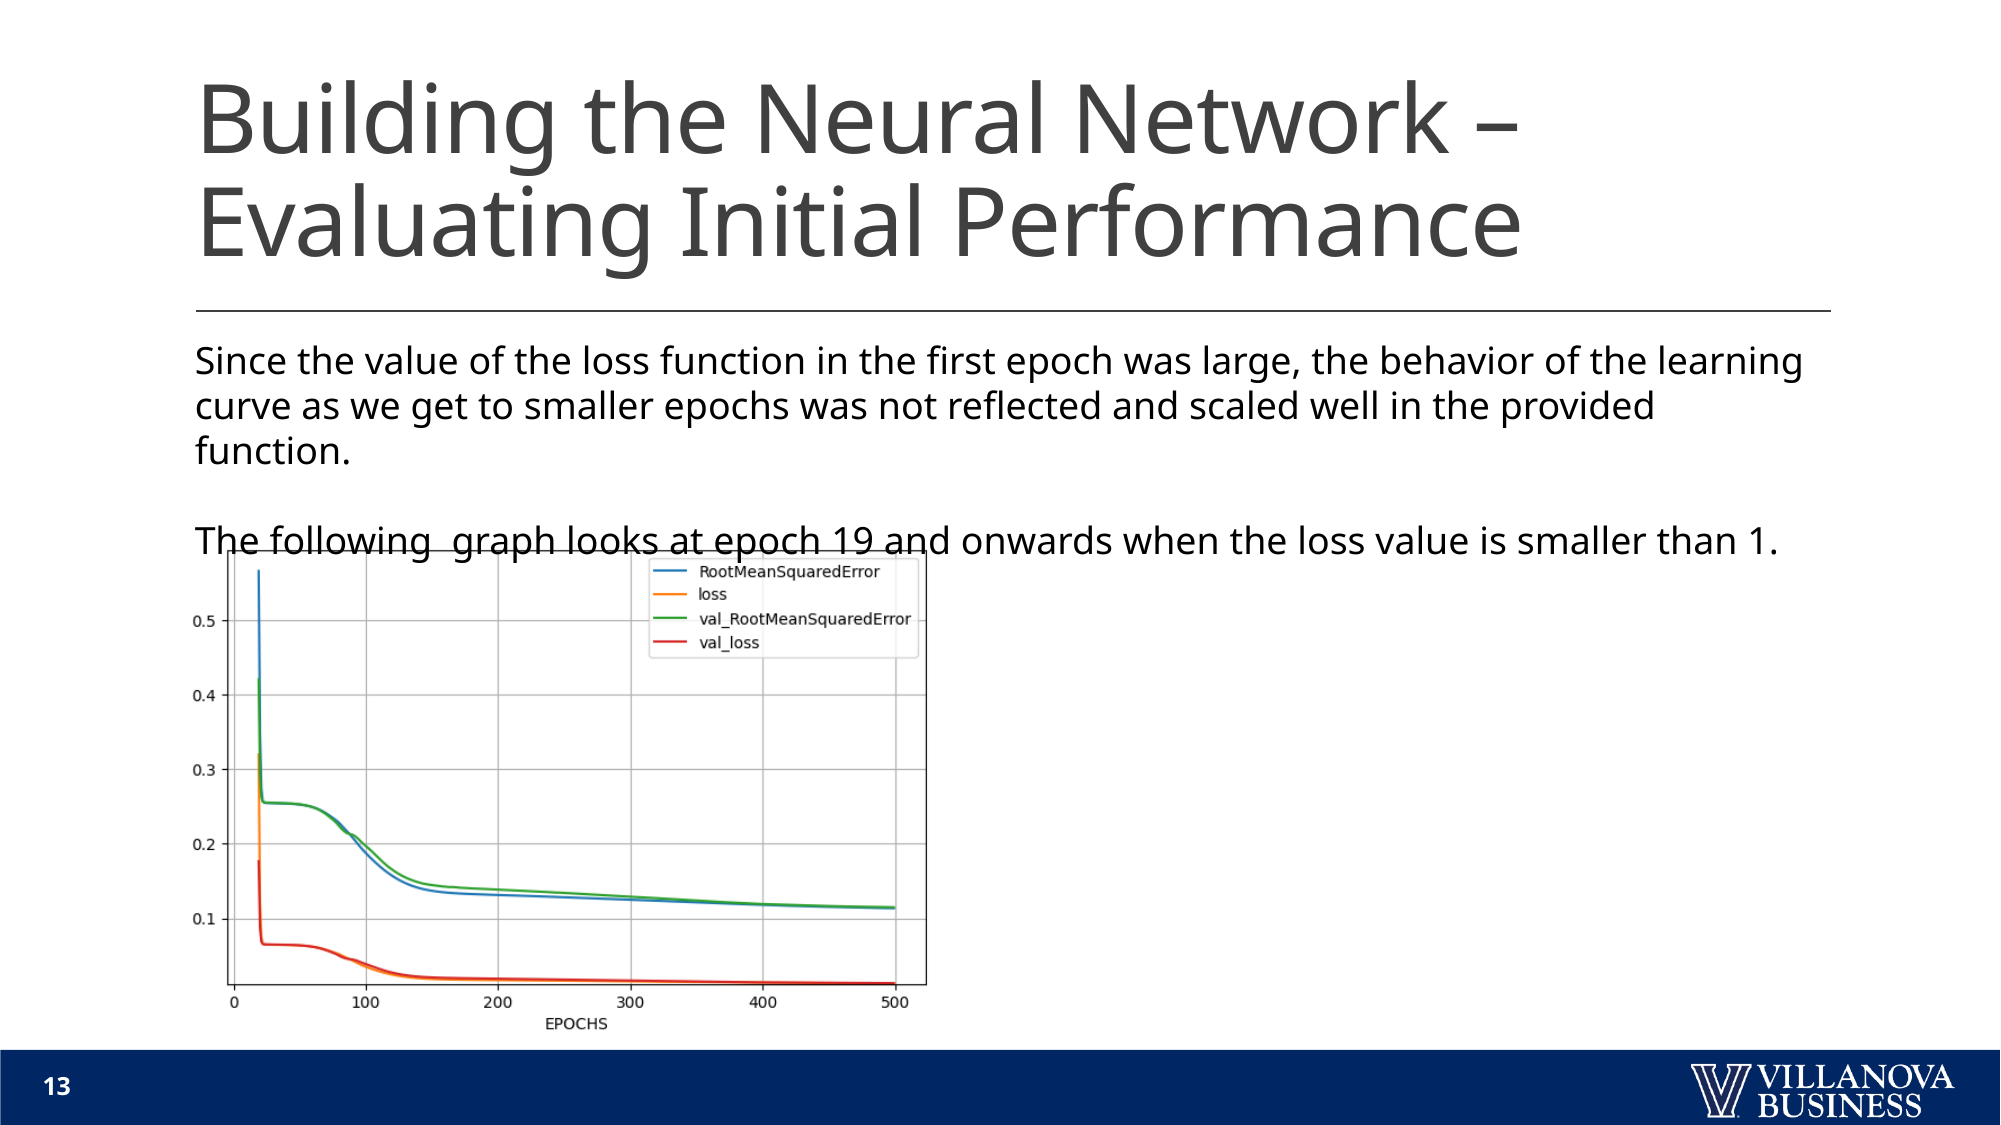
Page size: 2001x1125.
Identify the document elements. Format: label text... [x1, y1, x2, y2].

slide_number 13 [27, 1057, 156, 1118]
picture [1683, 1035, 1973, 1125]
title Building the Neural Network – Evaluating Initial Performance [180, 47, 1830, 285]
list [179, 549, 937, 1044]
text_box Since the value of the loss function in the first epoch was large, the behavior of the learning curve as we get to smaller epochs was not reflected and scaled well in the provided function. The following graph looks at epoch 19 and onwards when the loss value is smaller than 1. [179, 329, 1830, 570]
